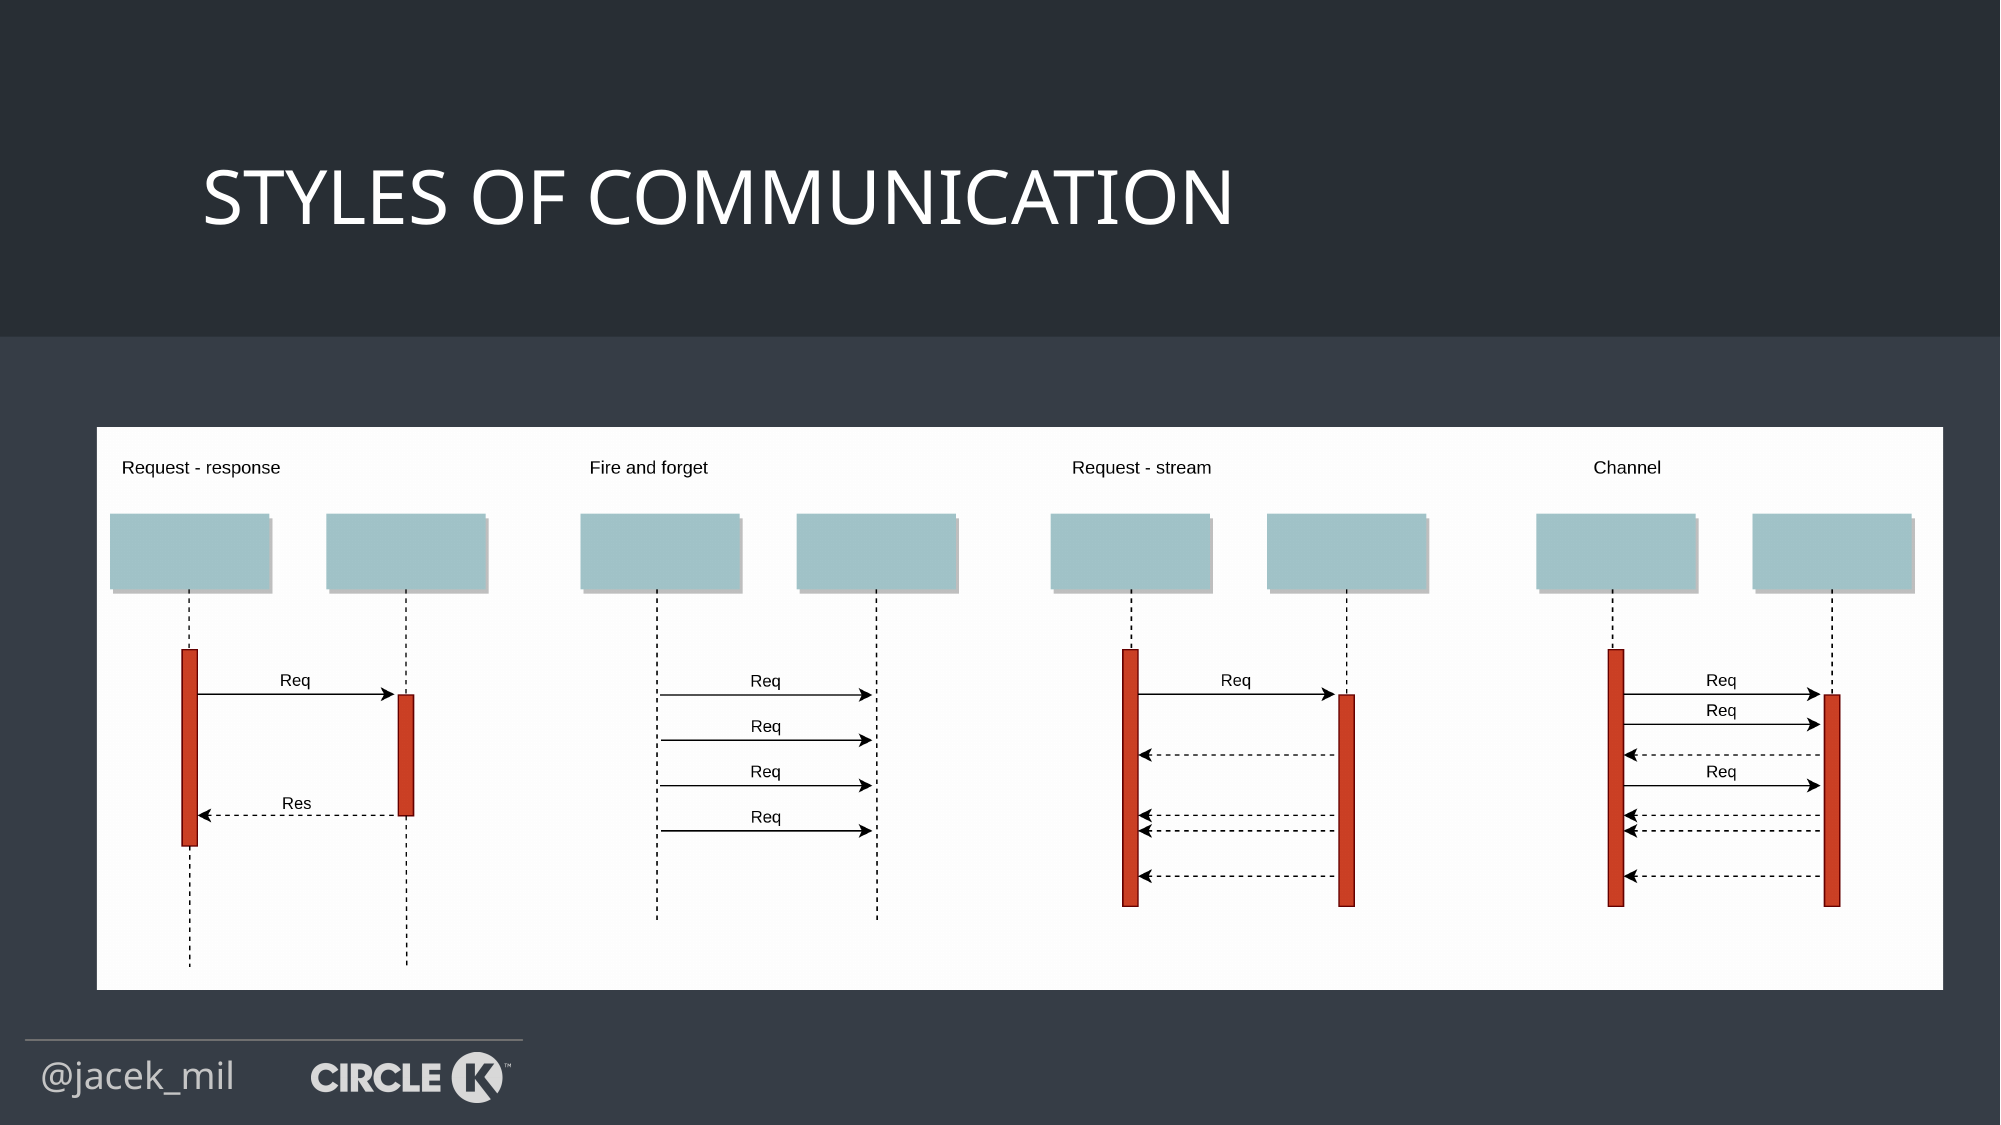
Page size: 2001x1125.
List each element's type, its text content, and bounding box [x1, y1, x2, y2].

text_box [0, 0, 2000, 338]
picture [96, 427, 1944, 990]
text_box [0, 338, 2000, 1125]
title STYLES OF COMMUNICATION [187, 105, 1450, 283]
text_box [25, 1039, 523, 1106]
